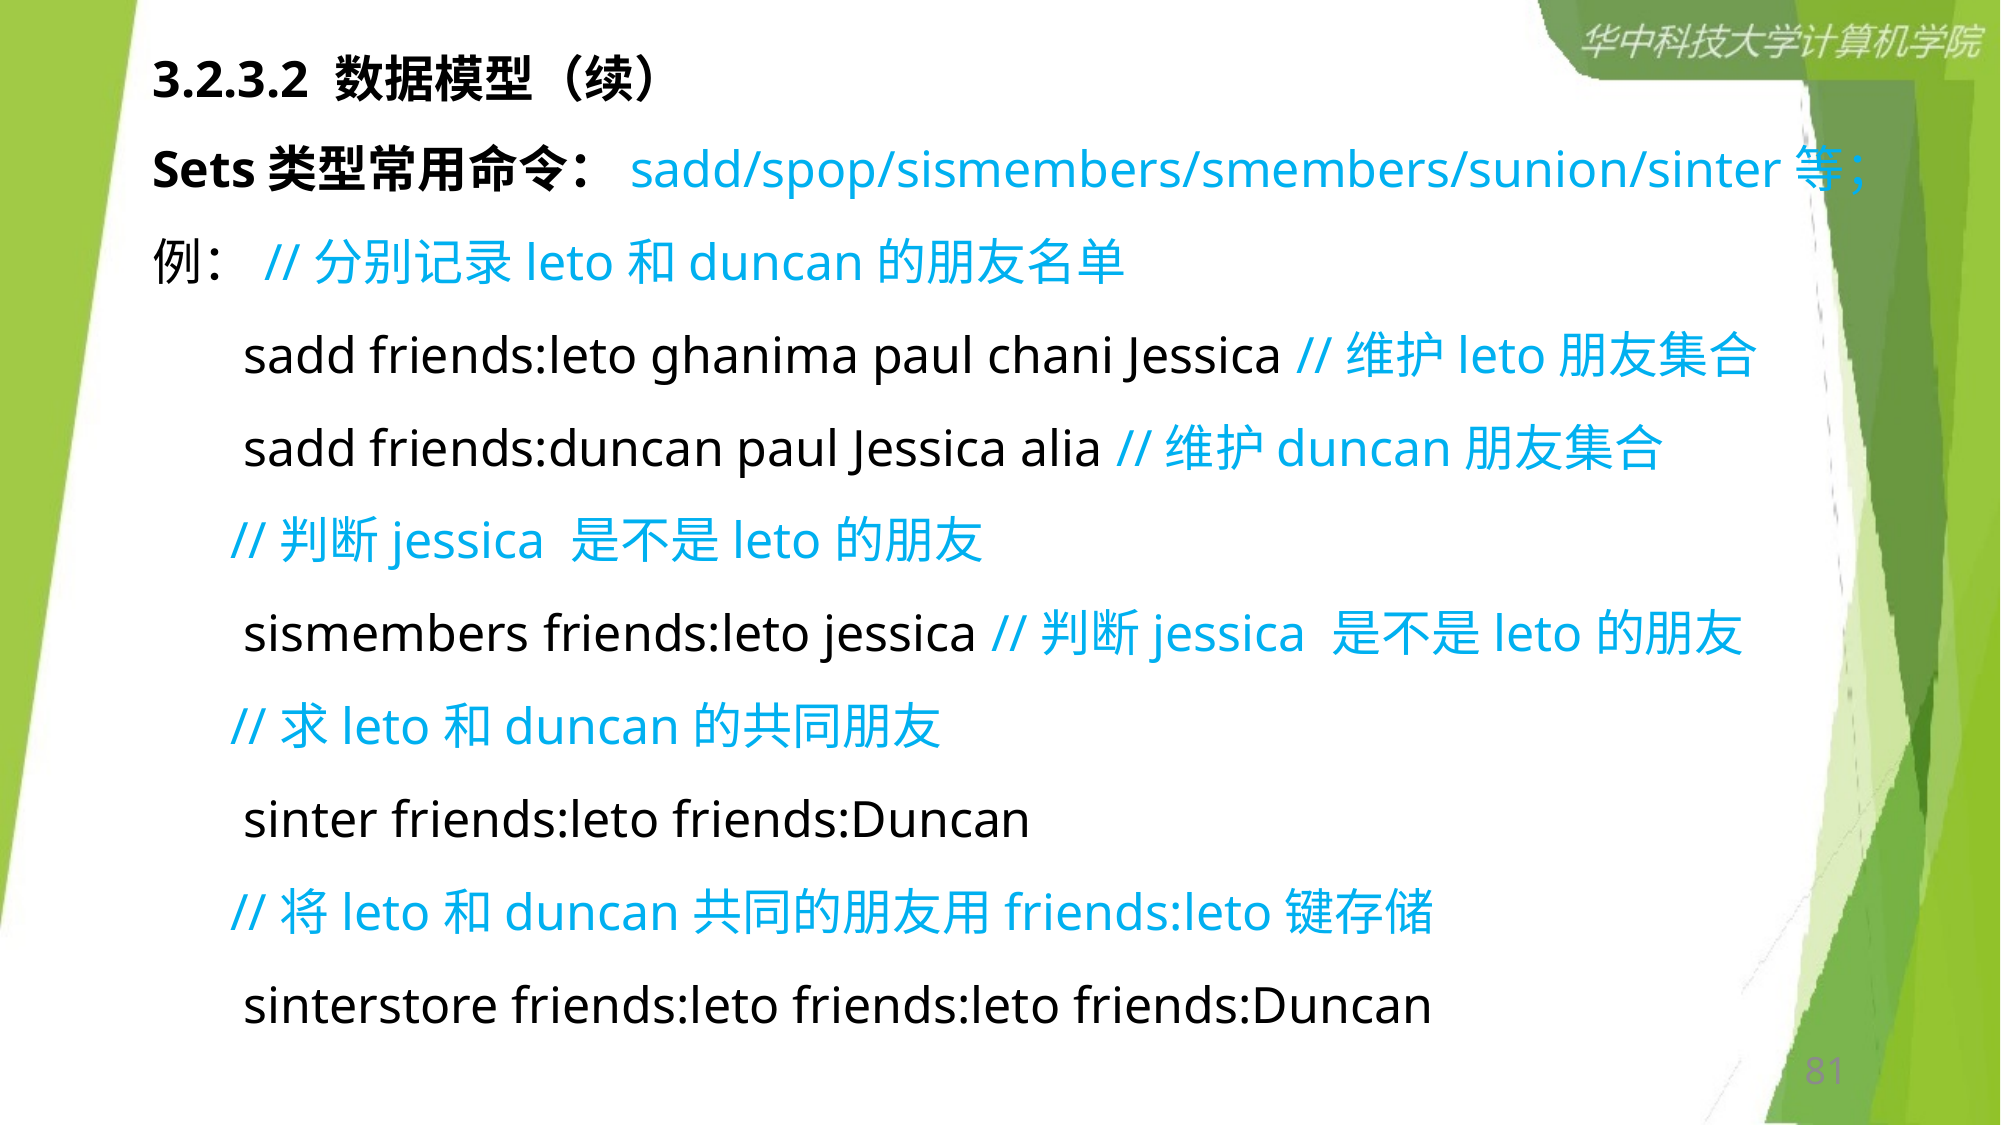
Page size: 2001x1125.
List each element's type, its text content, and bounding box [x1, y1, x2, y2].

picture [0, 0, 2001, 1125]
list Sets类型常用命令：sadd/spop/sismembers/smembers/sunion/sinter等； 例：//分别记录leto和duncan的朋友名单 sadd friends:leto ghanima paul chani Jessica //维护leto朋友集合 sadd friends:duncan paul Jessica alia //维护duncan朋友集合 //判断jessica 是不是leto的朋友 sismembers friends:leto jessica //判断jessica 是不是leto的朋友 //求leto和duncan的共同朋友 sinter friends:leto friends:Duncan //将leto和duncan共同的朋友用friends:leto键存储 sinterstore friends:leto friends:leto friends:Duncan [137, 118, 1863, 1125]
slide_number 81 [1412, 1042, 1863, 1103]
title 3.2.3.2 数据模型（续） [137, 25, 1863, 118]
